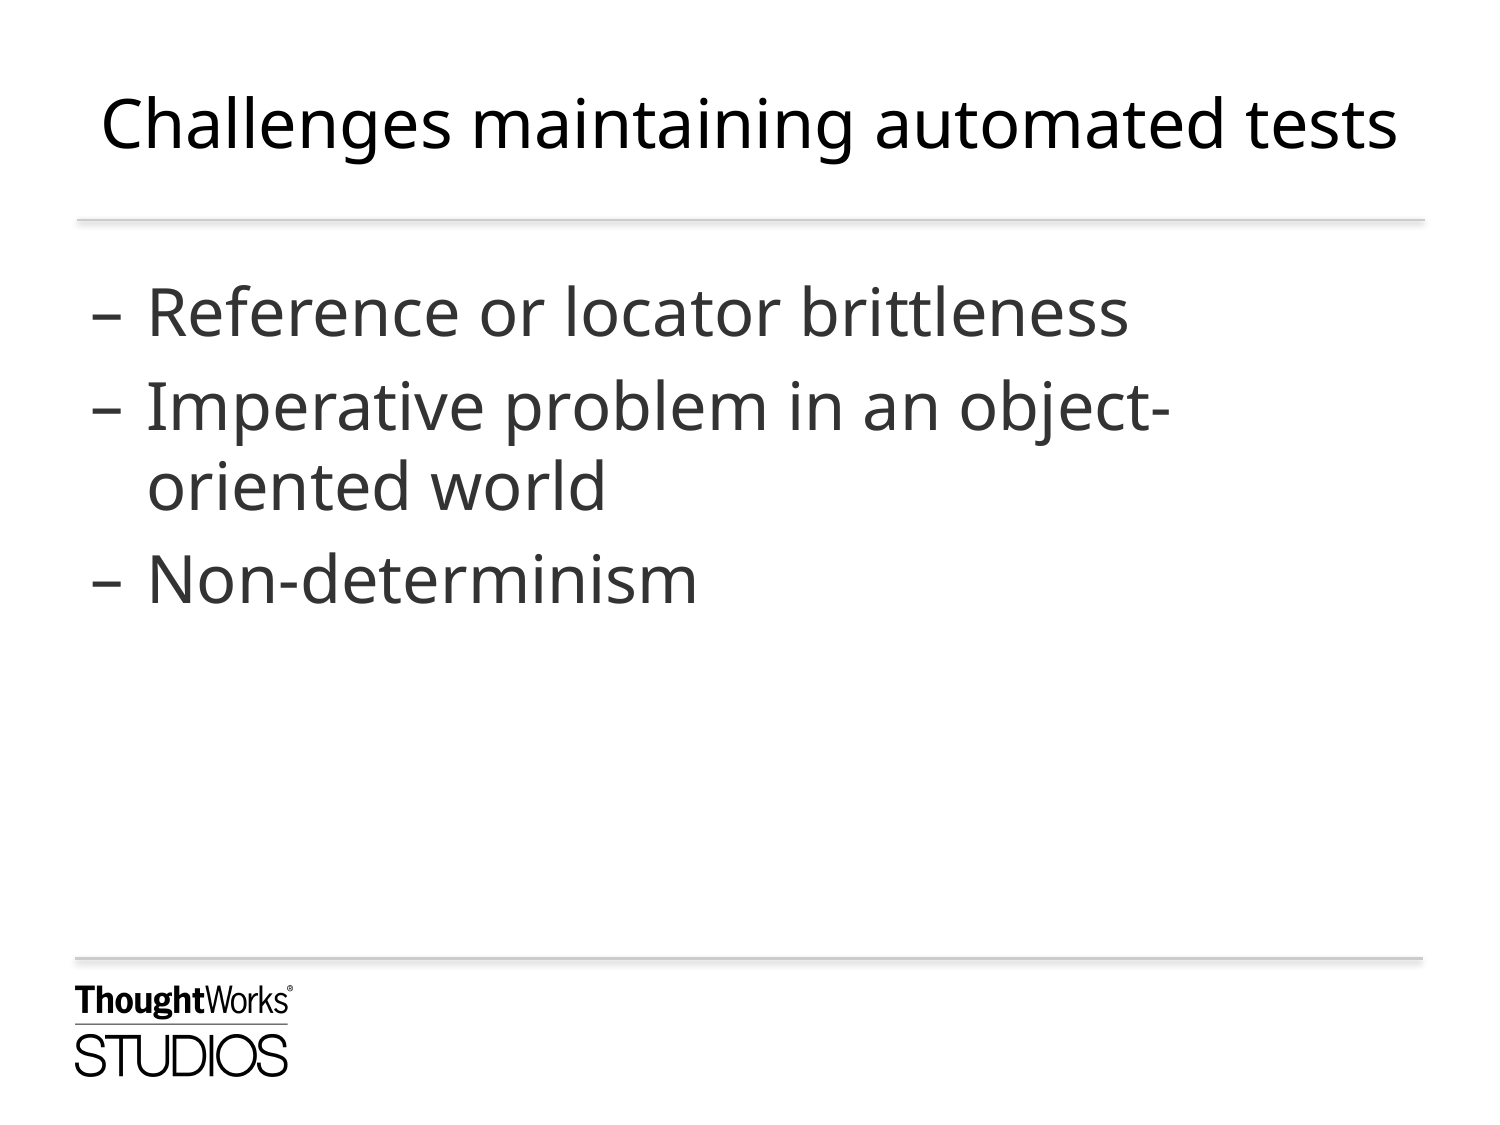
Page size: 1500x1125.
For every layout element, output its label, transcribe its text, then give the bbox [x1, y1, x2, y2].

list Reference or locator brittleness Imperative problem in an object-oriented world Non-determinism [75, 262, 1425, 948]
picture [75, 985, 293, 1077]
title Challenges maintaining automated tests [75, 45, 1425, 197]
